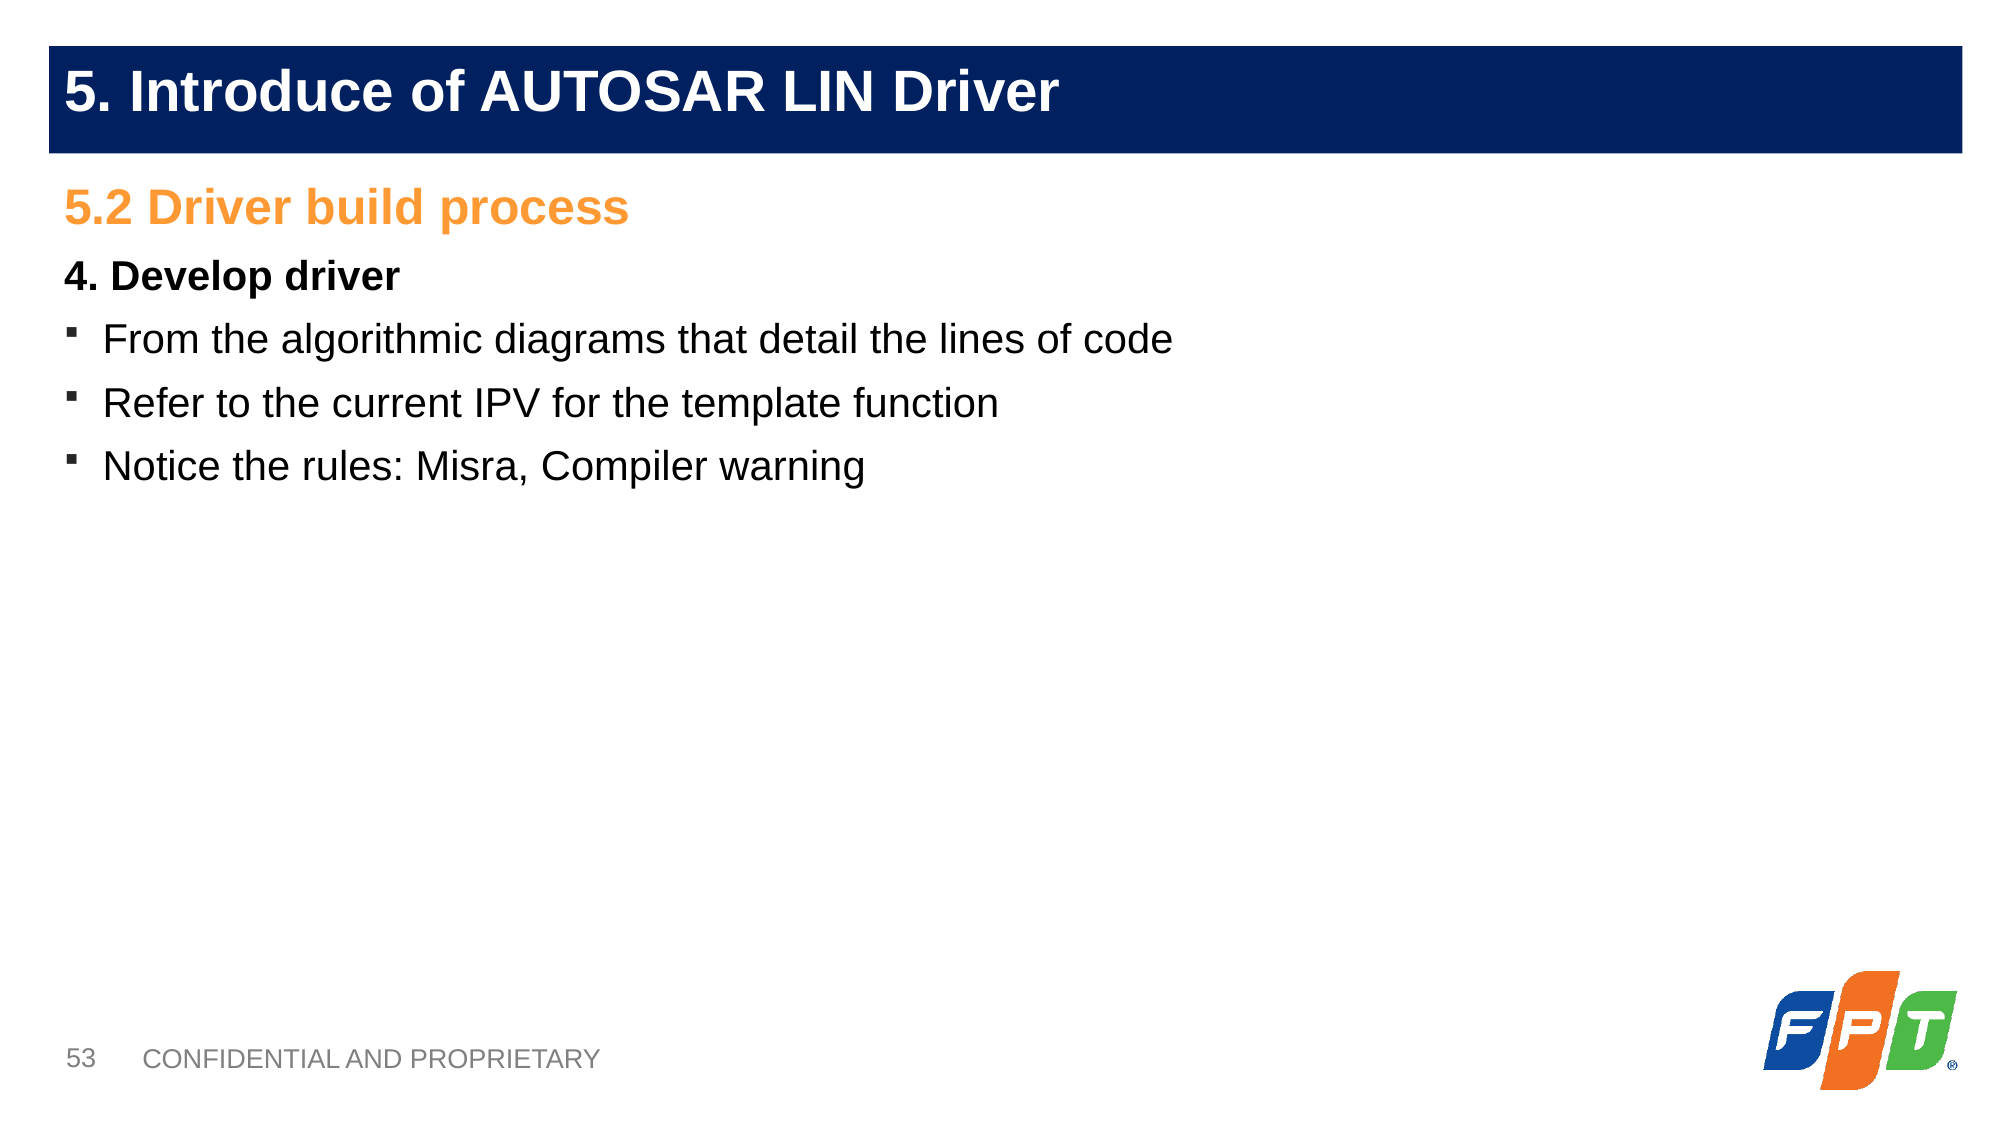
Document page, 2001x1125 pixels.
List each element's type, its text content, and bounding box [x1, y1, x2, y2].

list 5.2 Driver build process 4. Develop driver From the algorithmic diagrams that detail the lines of code Refer to the current IPV for the template function Notice the rules: Misra, Compiler warning [49, 167, 1960, 933]
picture [1760, 970, 1958, 1091]
